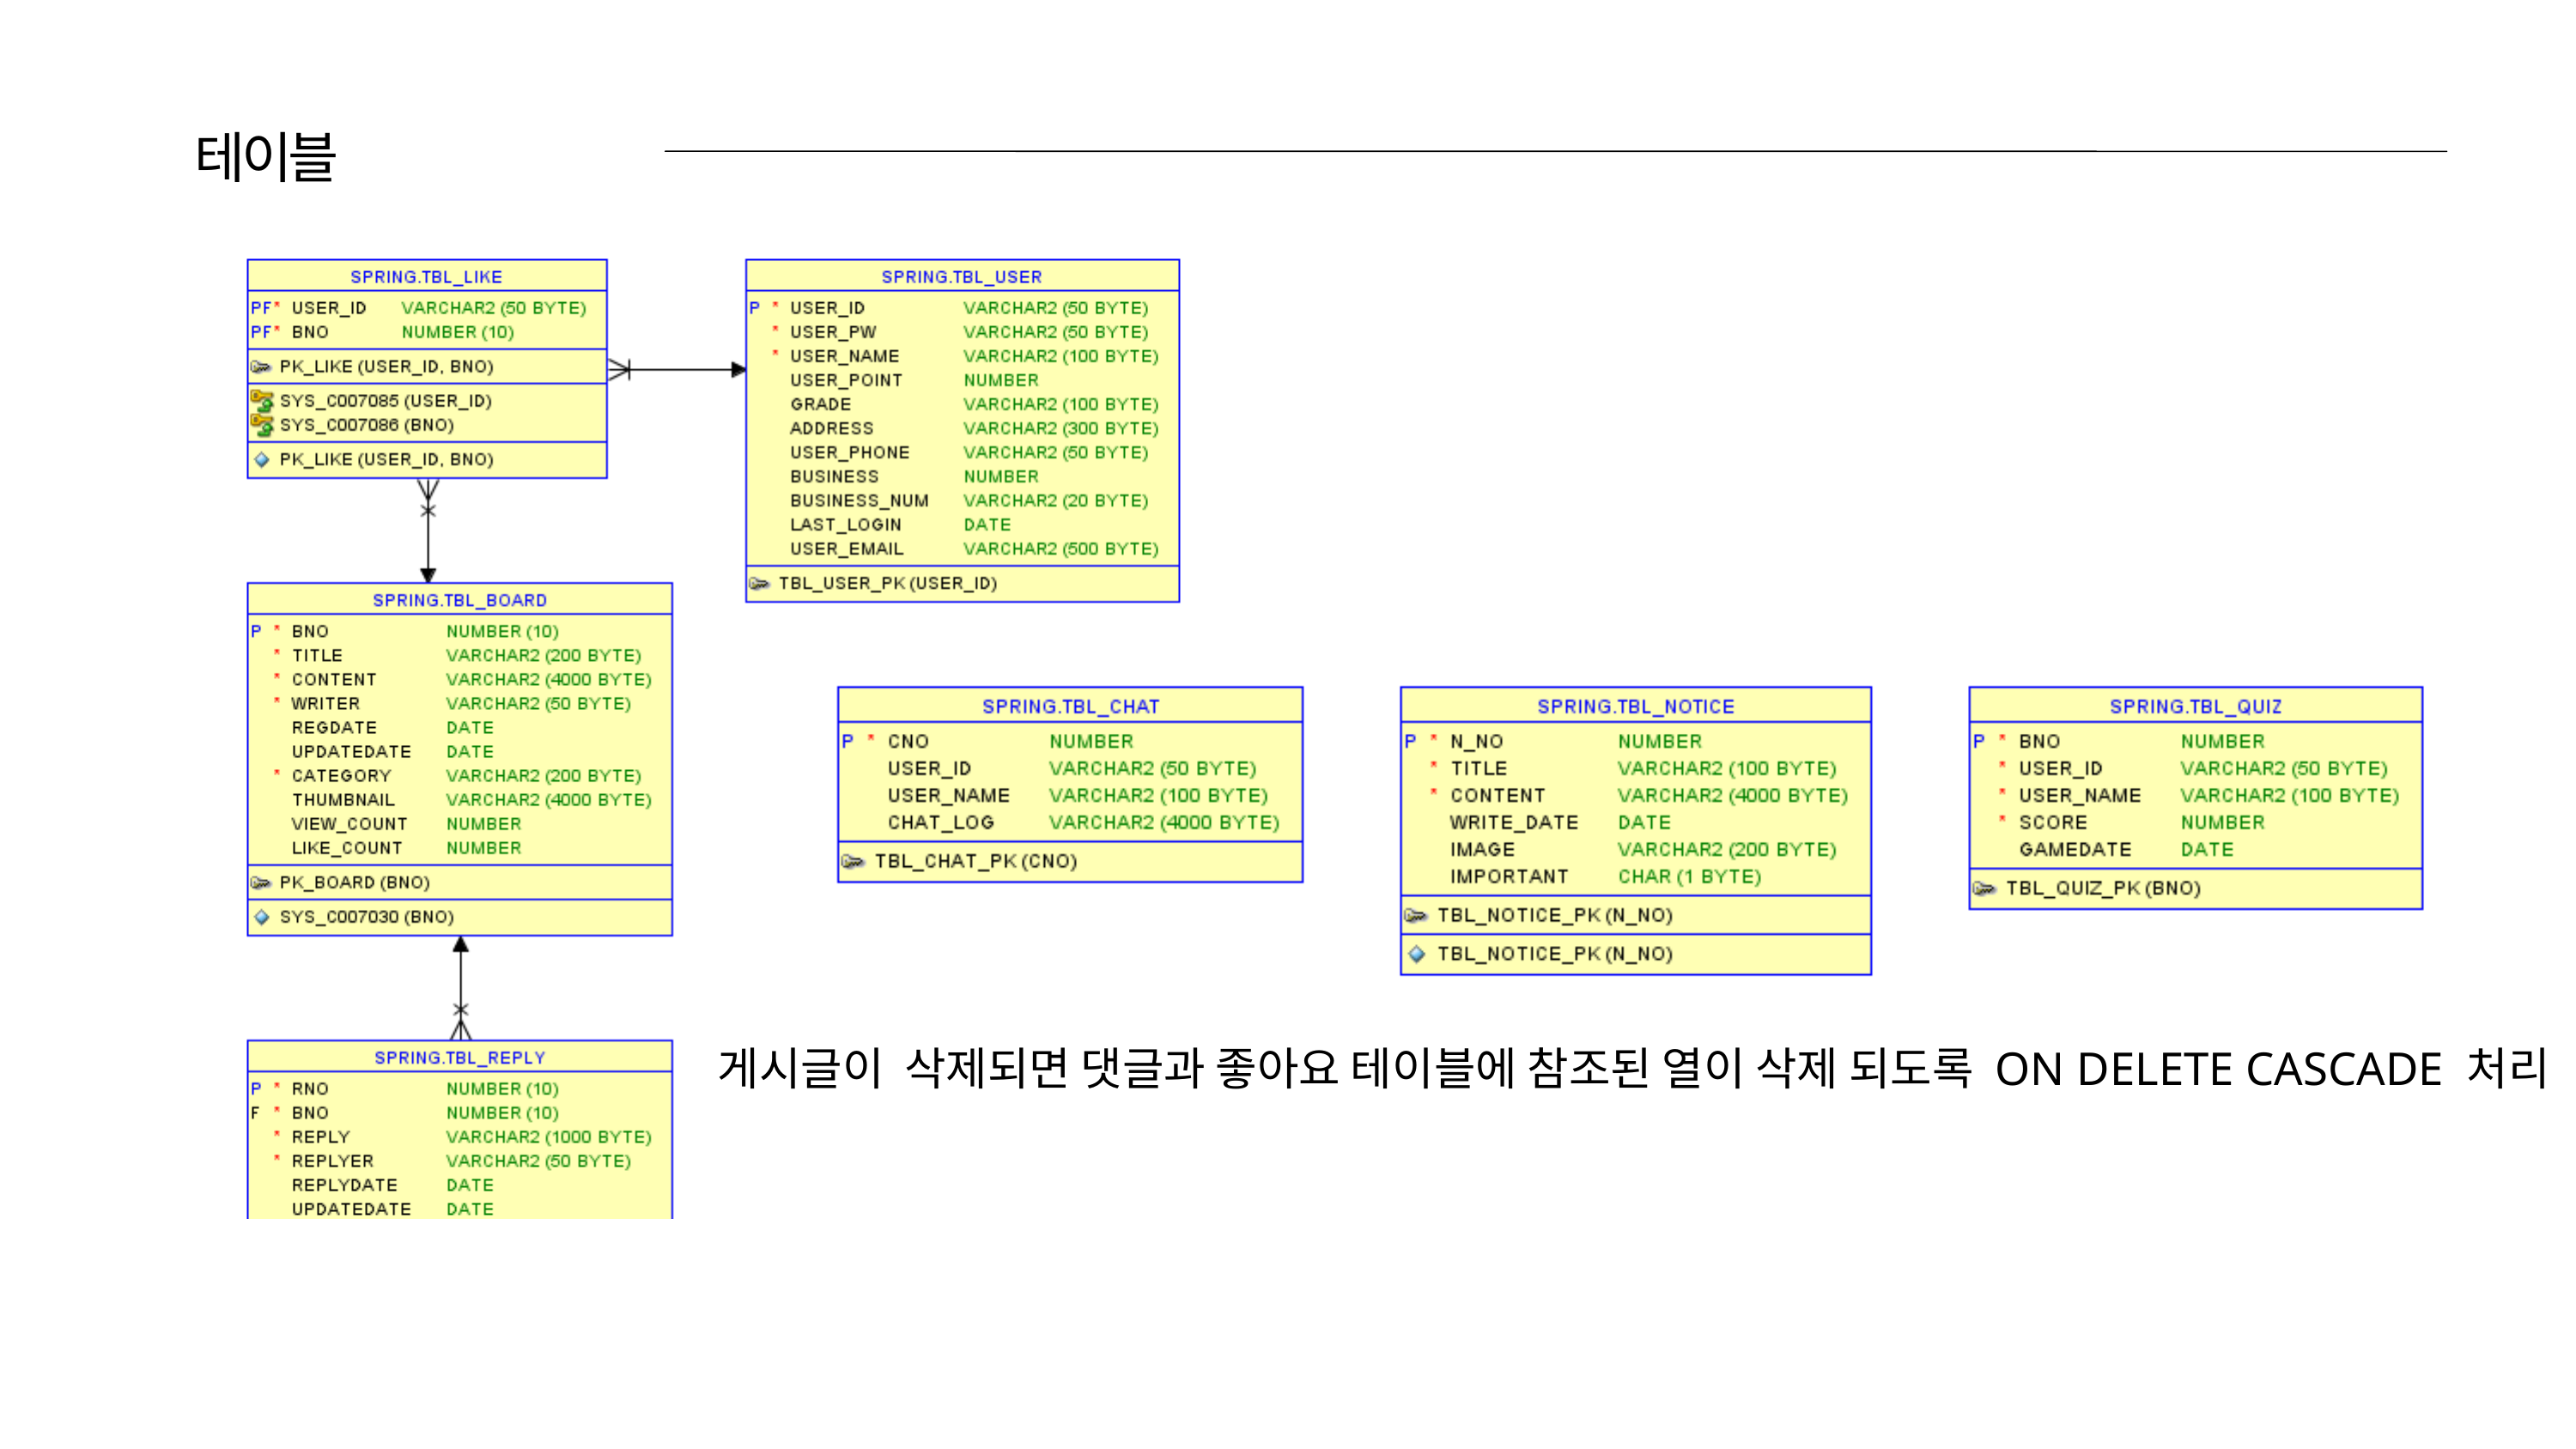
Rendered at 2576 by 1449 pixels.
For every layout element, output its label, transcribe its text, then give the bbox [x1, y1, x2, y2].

text_box 게시글이 삭제되면 댓글과 좋아요 테이블에 참조된 열이 삭제 되도록 ON DELETE CASCADE 처리 [713, 1031, 2555, 1158]
text_box [824, 671, 2432, 990]
text_box 테이블 [168, 112, 359, 190]
text_box [240, 258, 1186, 1219]
